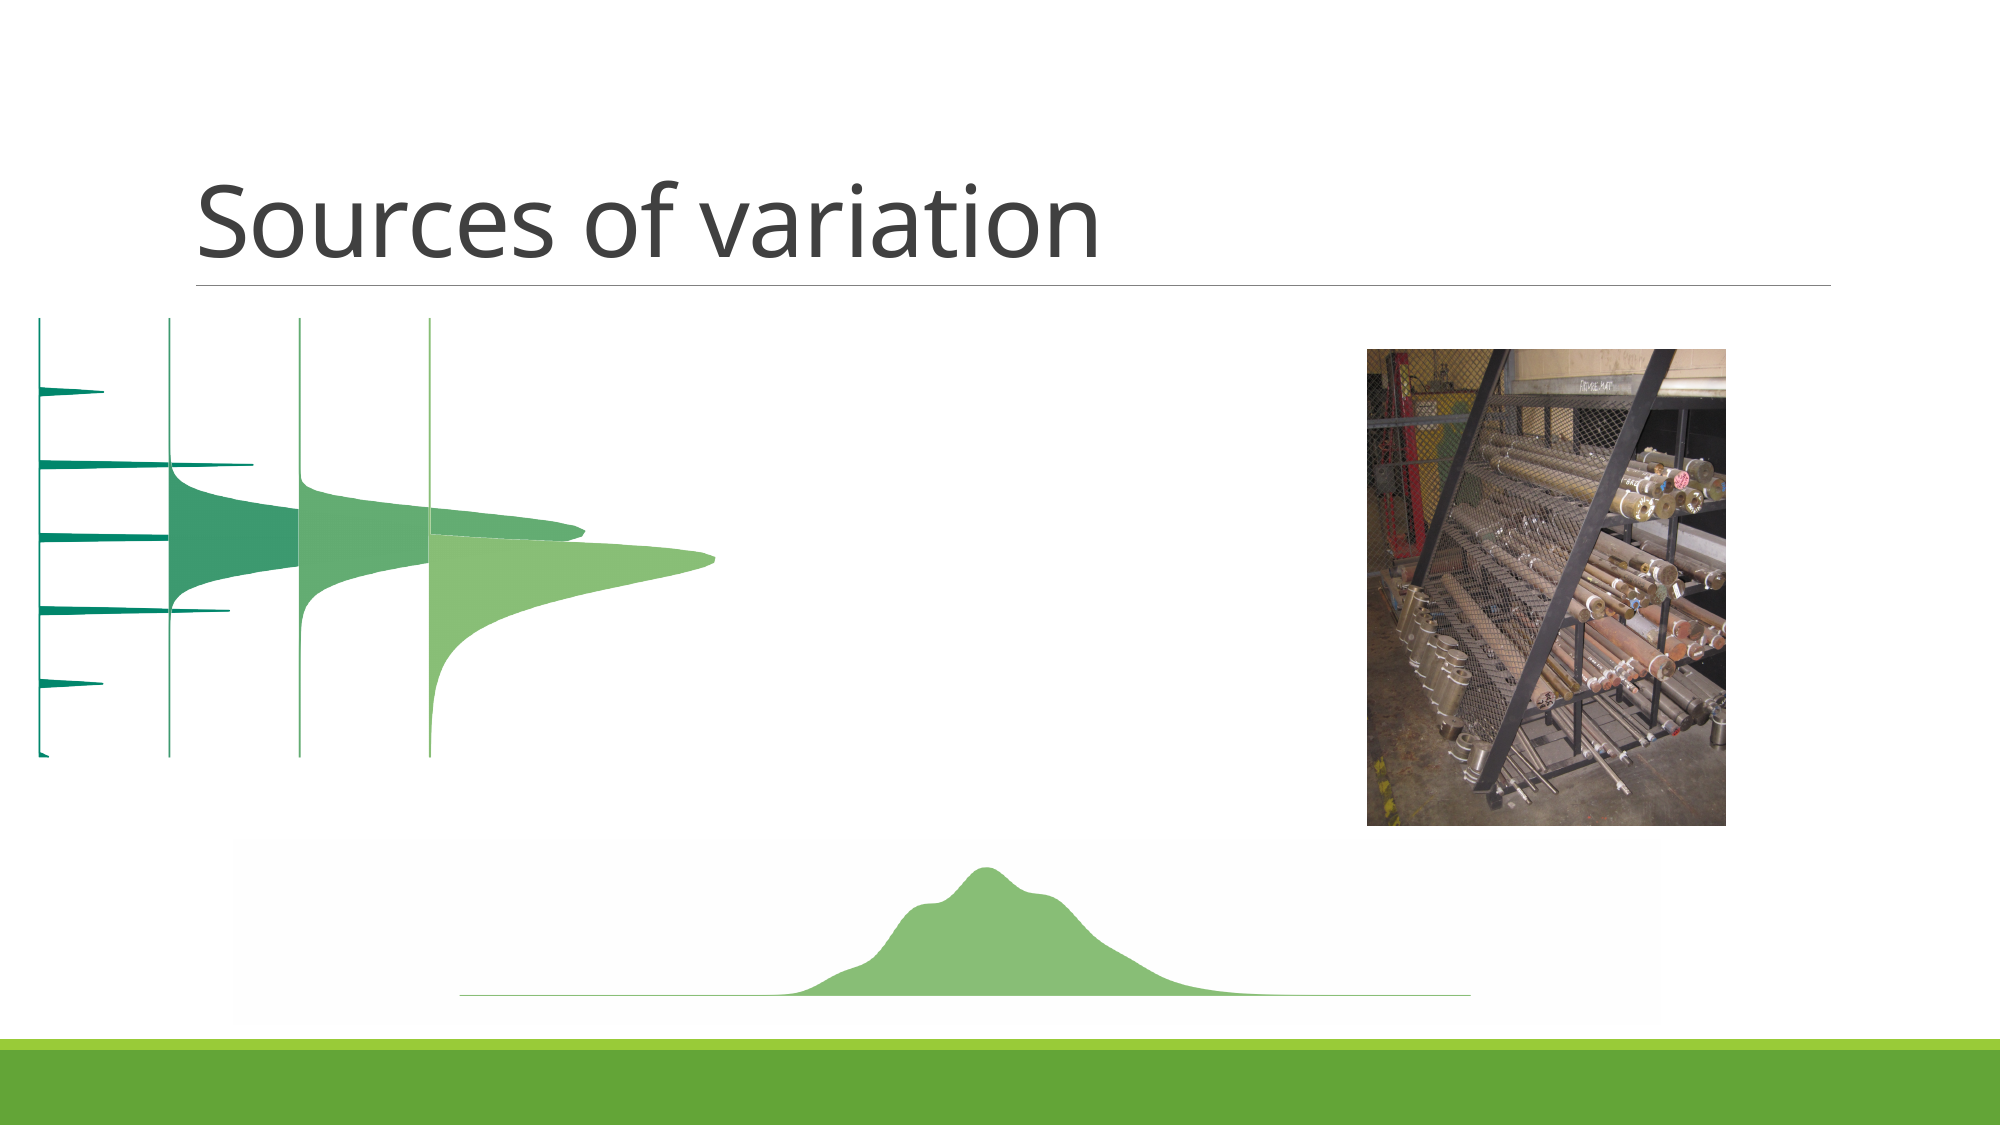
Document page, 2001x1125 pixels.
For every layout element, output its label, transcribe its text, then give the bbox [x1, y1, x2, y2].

picture [1367, 348, 1726, 827]
picture [0, 220, 1661, 1025]
title Sources of variation [180, 47, 1830, 285]
